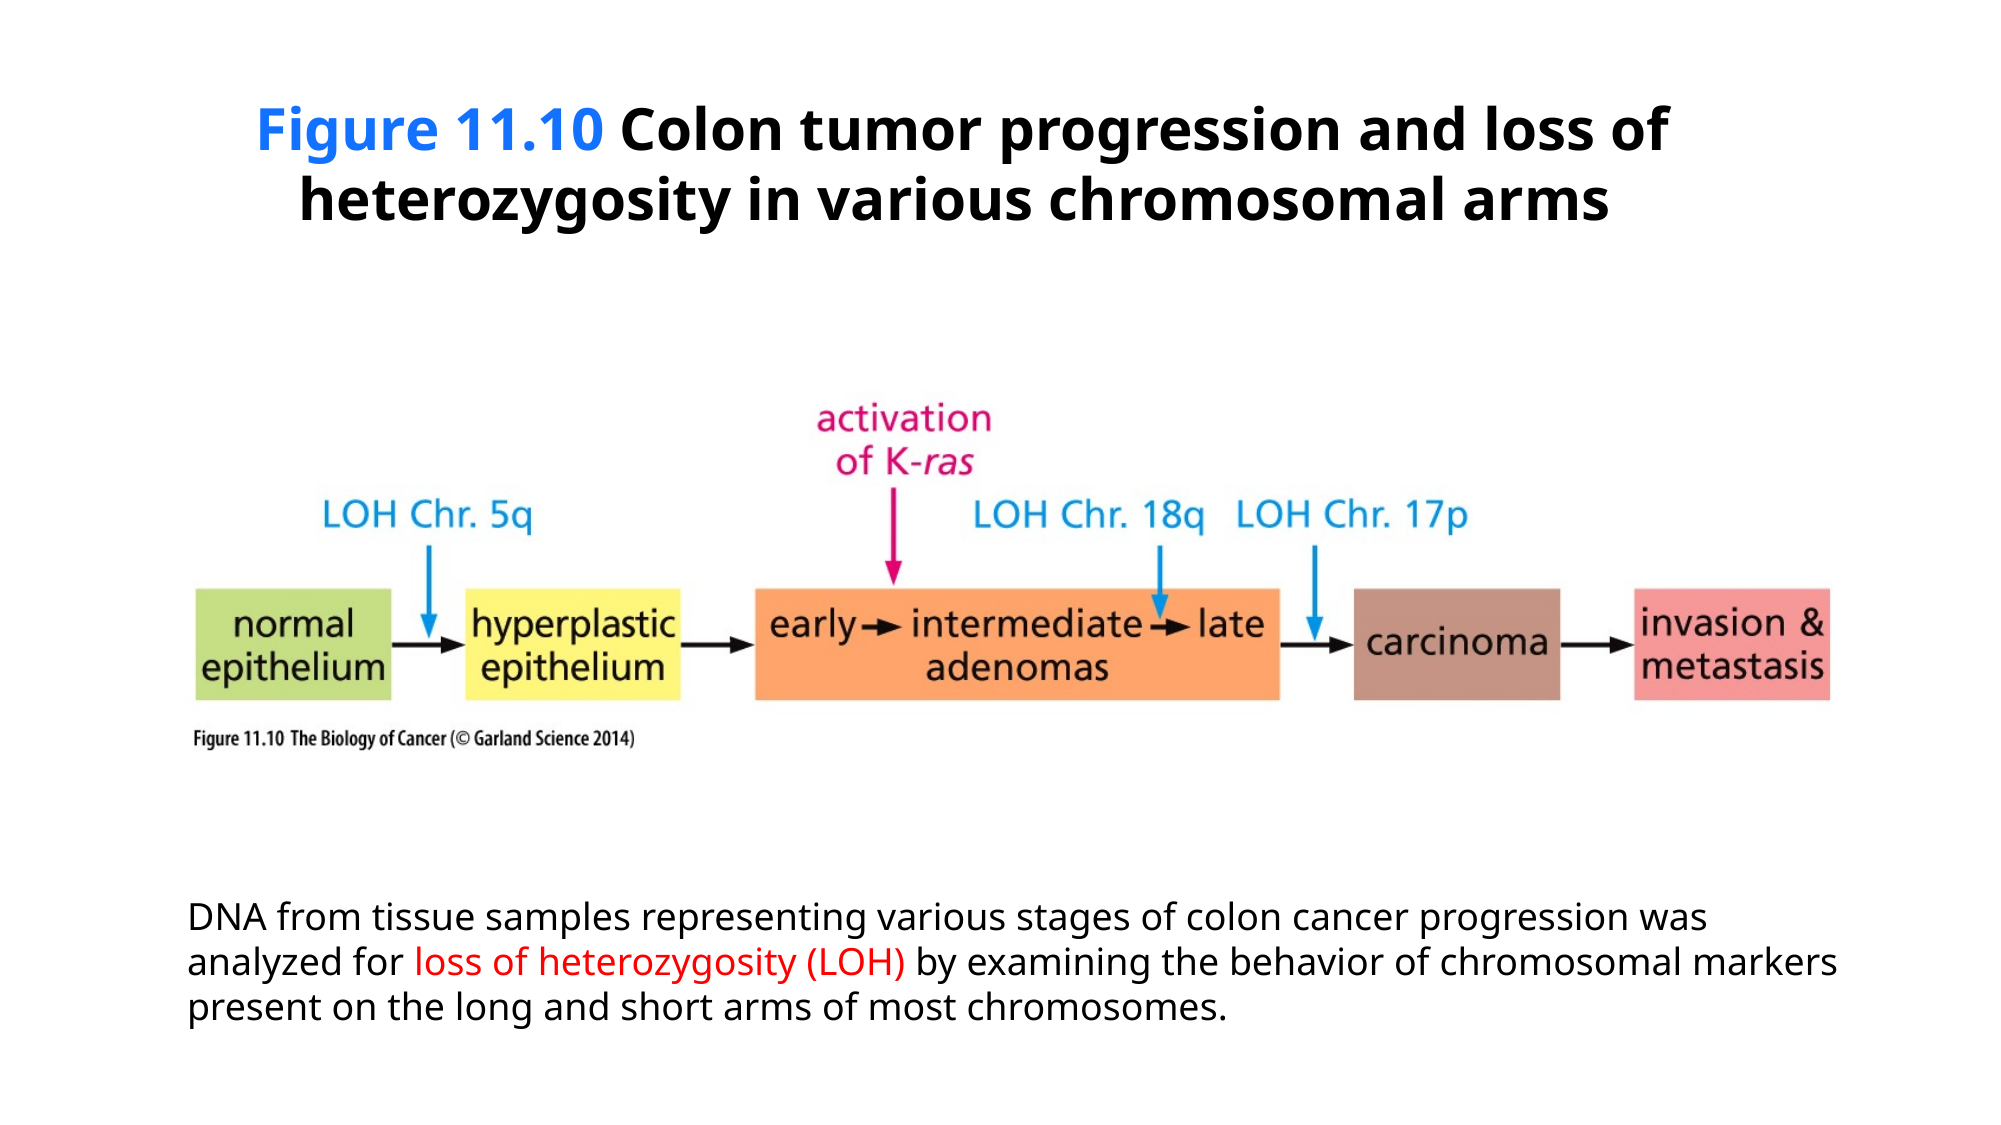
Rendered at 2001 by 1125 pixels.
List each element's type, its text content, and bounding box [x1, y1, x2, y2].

text_box Figure 11.10 Colon tumor progression and loss of heterozygosity in various chromosomal arms [82, 84, 1842, 240]
picture [183, 390, 1842, 755]
text_box DNA from tissue samples representing various stages of colon cancer progression was analyzed for loss of heterozygosity (LOH) by examining the behavior of chromosomal markers present on the long and short arms of most chromosomes. [172, 885, 1880, 1036]
